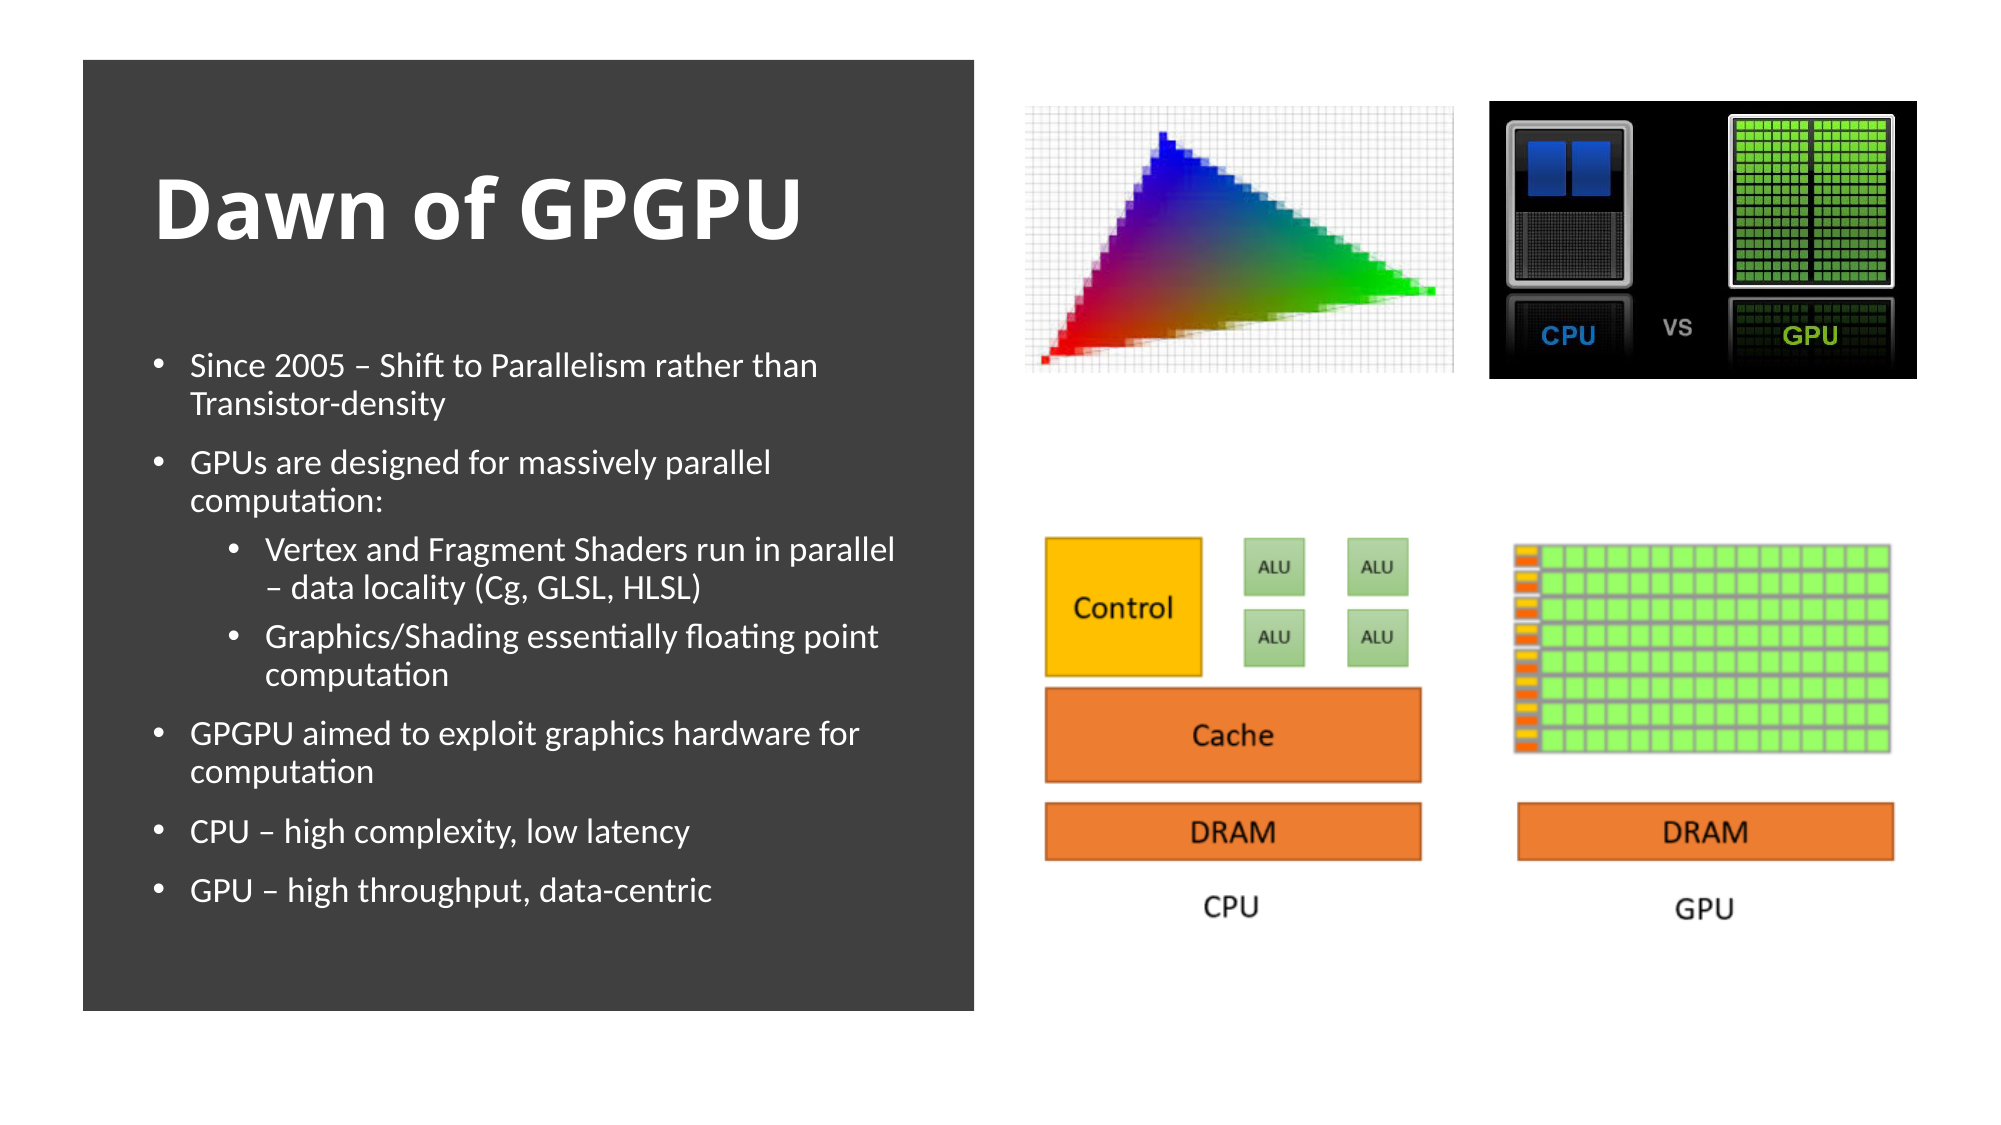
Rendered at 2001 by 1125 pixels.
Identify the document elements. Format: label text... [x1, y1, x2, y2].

list Since 2005 – Shift to Parallelism rather than Transistor-density GPUs are designed for massively parallel computation: Vertex and Fragment Shaders run in parallel – data locality (Cg, GLSL, HLSL) Graphics/Shading essentially floating point computation GPGPU aimed to exploit graphics hardware for computation CPU – high complexity, low latency GPU – high throughput, data-centric [137, 338, 926, 960]
picture [1489, 101, 1917, 379]
title Dawn of GPGPU [137, 115, 926, 311]
text_box [82, 59, 975, 1012]
picture [1025, 508, 1917, 957]
picture [1025, 106, 1454, 374]
